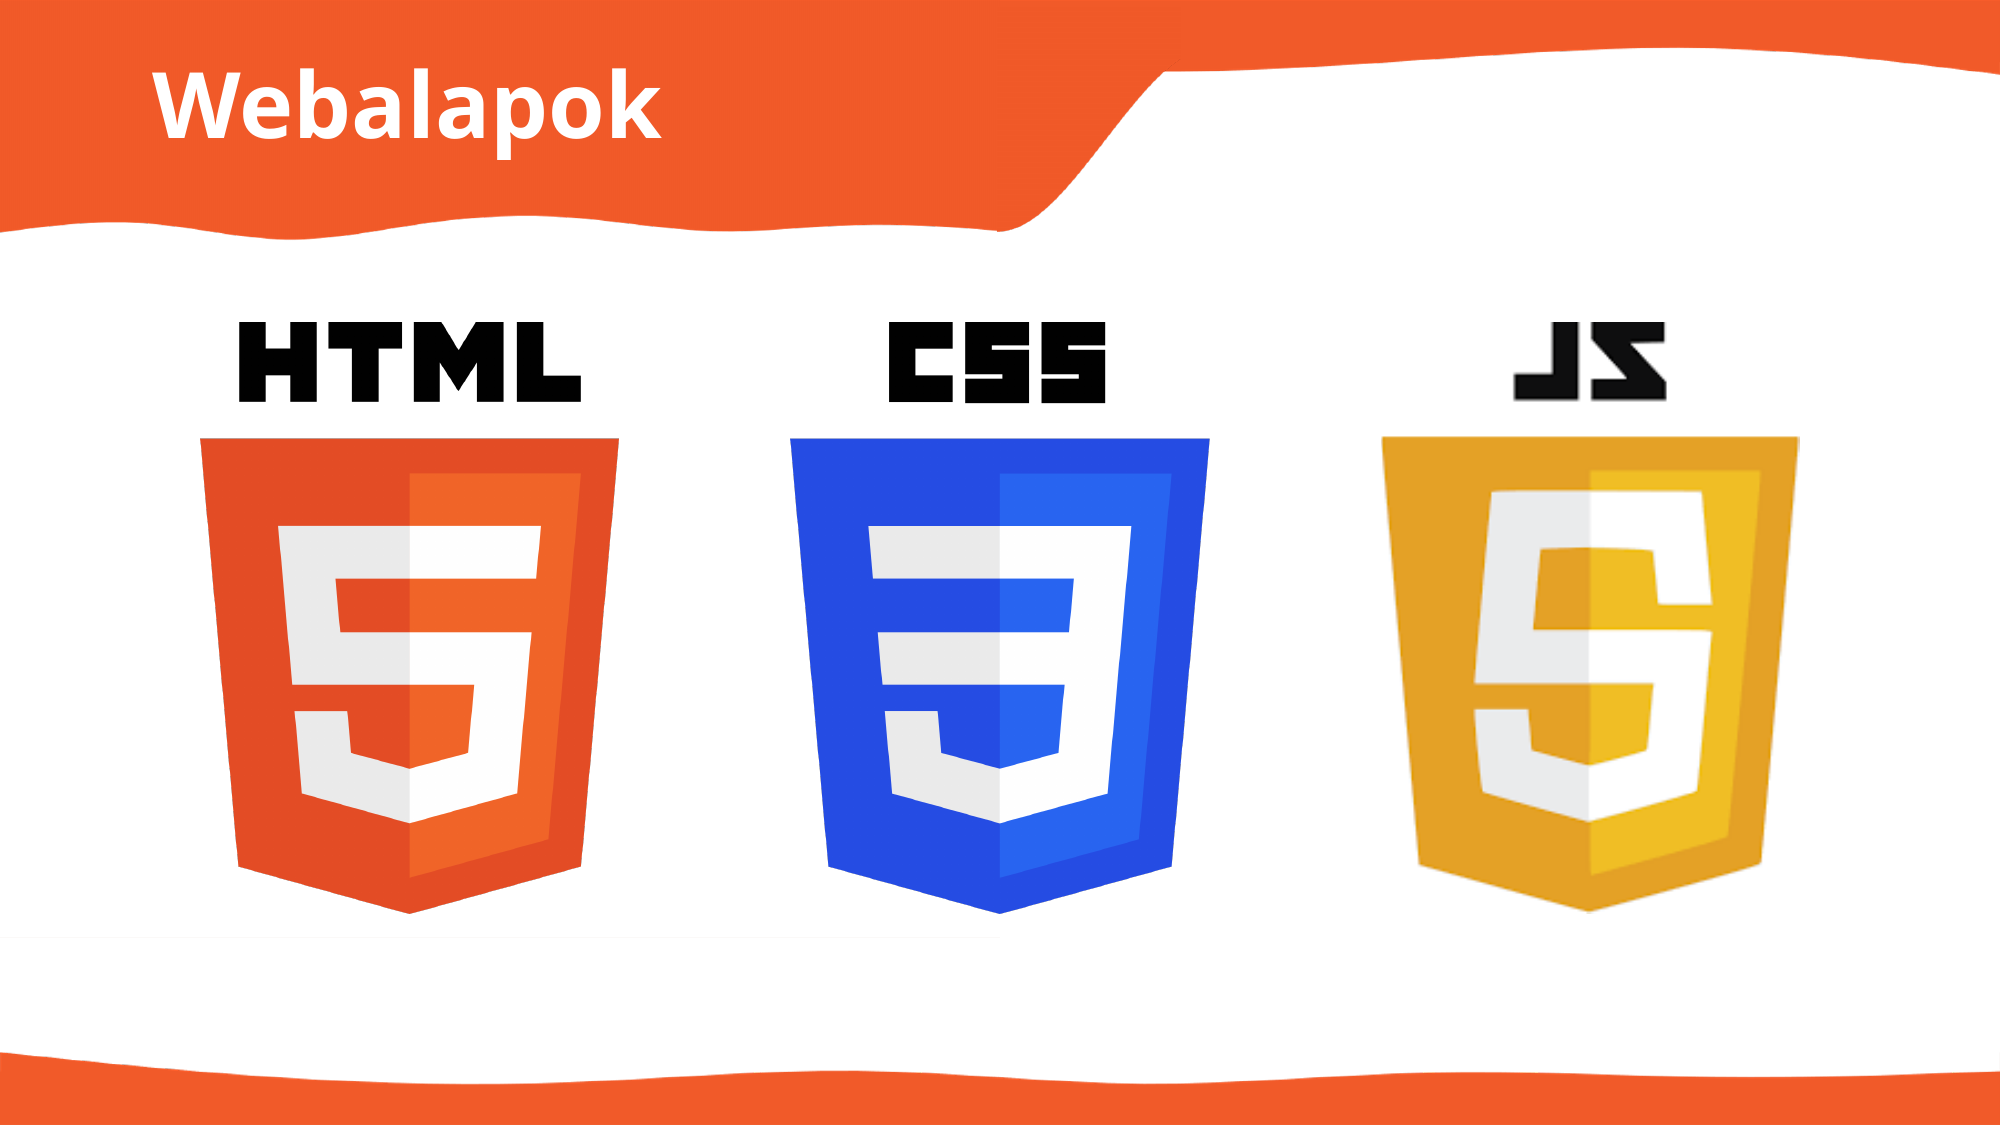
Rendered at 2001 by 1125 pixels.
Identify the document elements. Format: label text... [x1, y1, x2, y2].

picture [0, 0, 2000, 1125]
title Webalapok [137, 0, 1104, 218]
